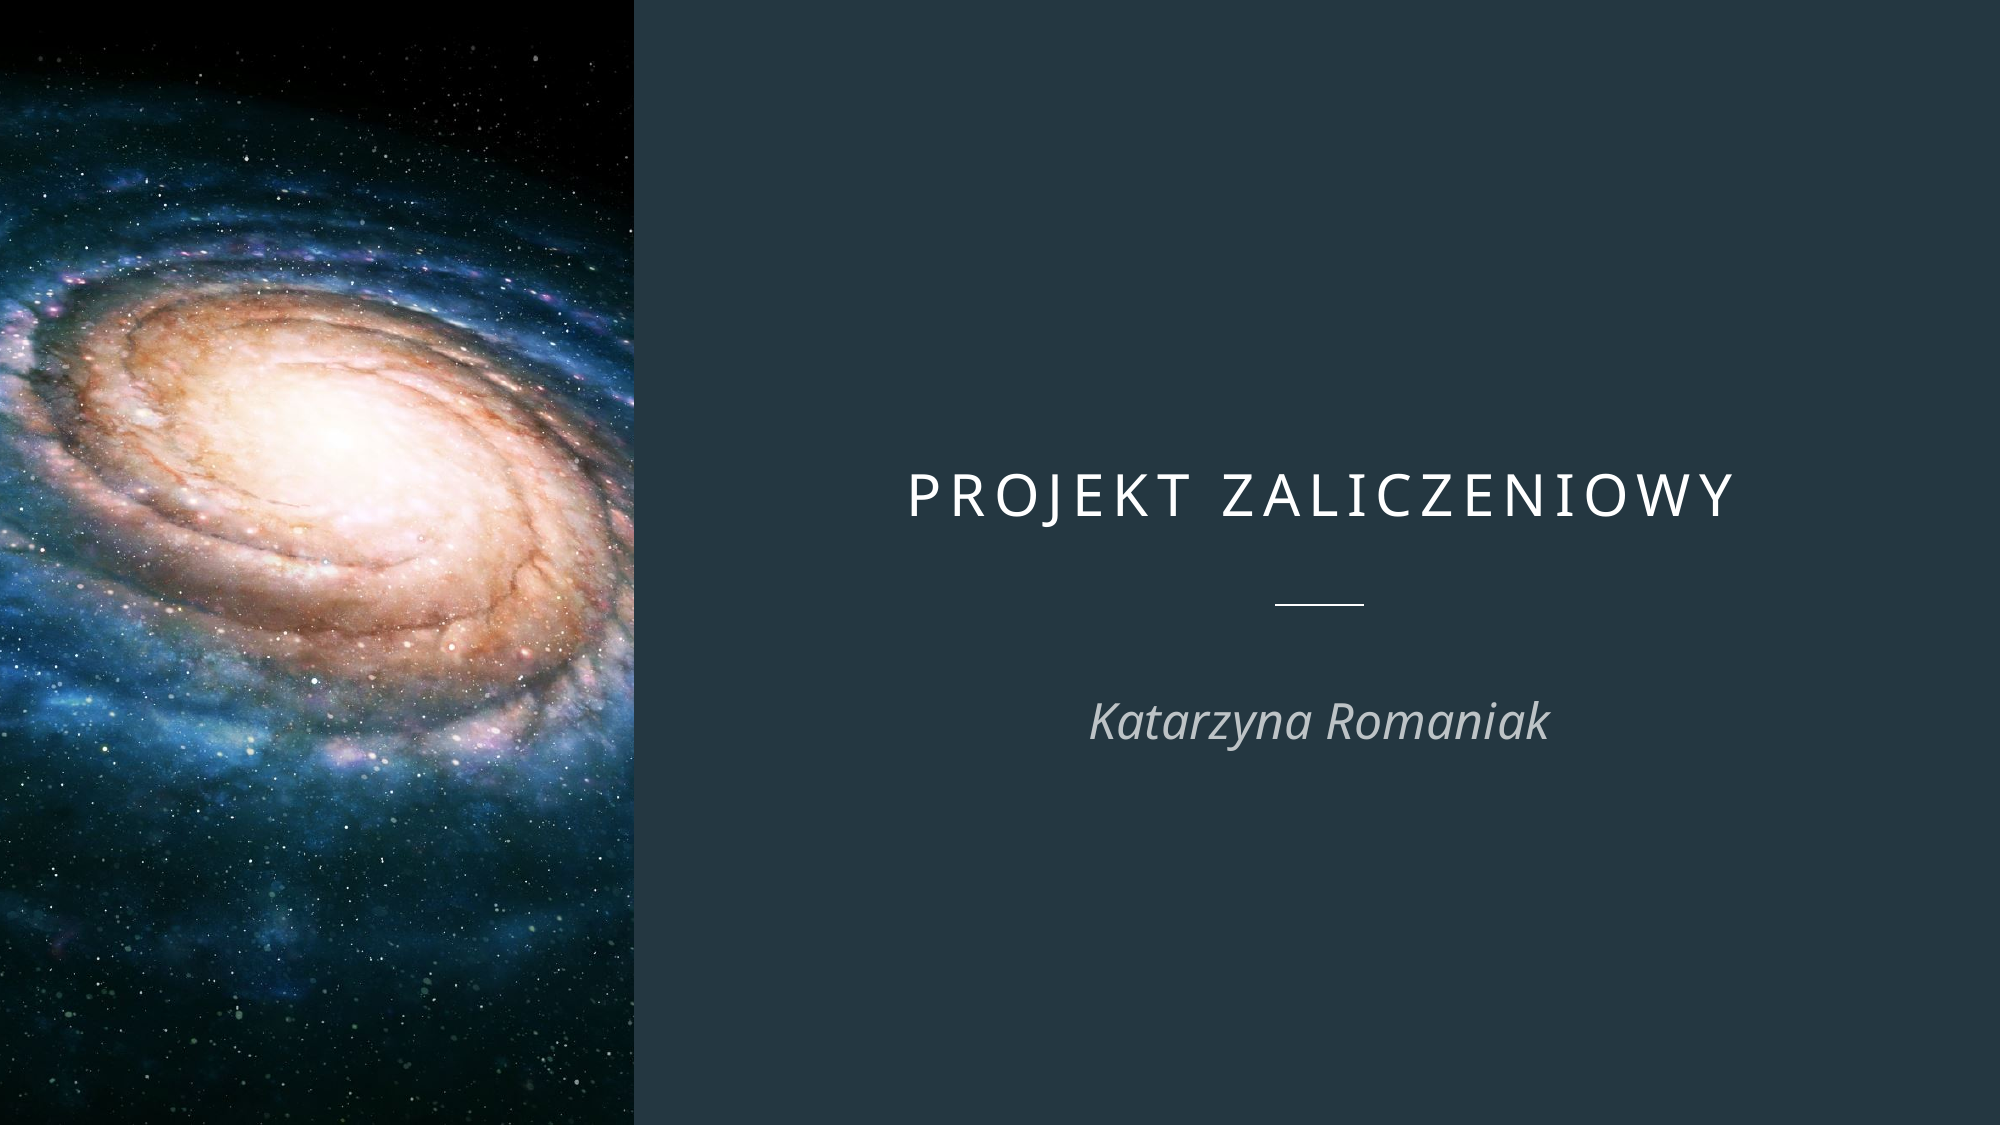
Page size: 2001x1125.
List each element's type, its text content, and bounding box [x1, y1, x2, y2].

text_box [635, 0, 2000, 1125]
picture [0, 0, 635, 1125]
title Projekt zaliczeniowy [817, 177, 1822, 528]
subtitle Katarzyna Romaniak [817, 674, 1822, 947]
